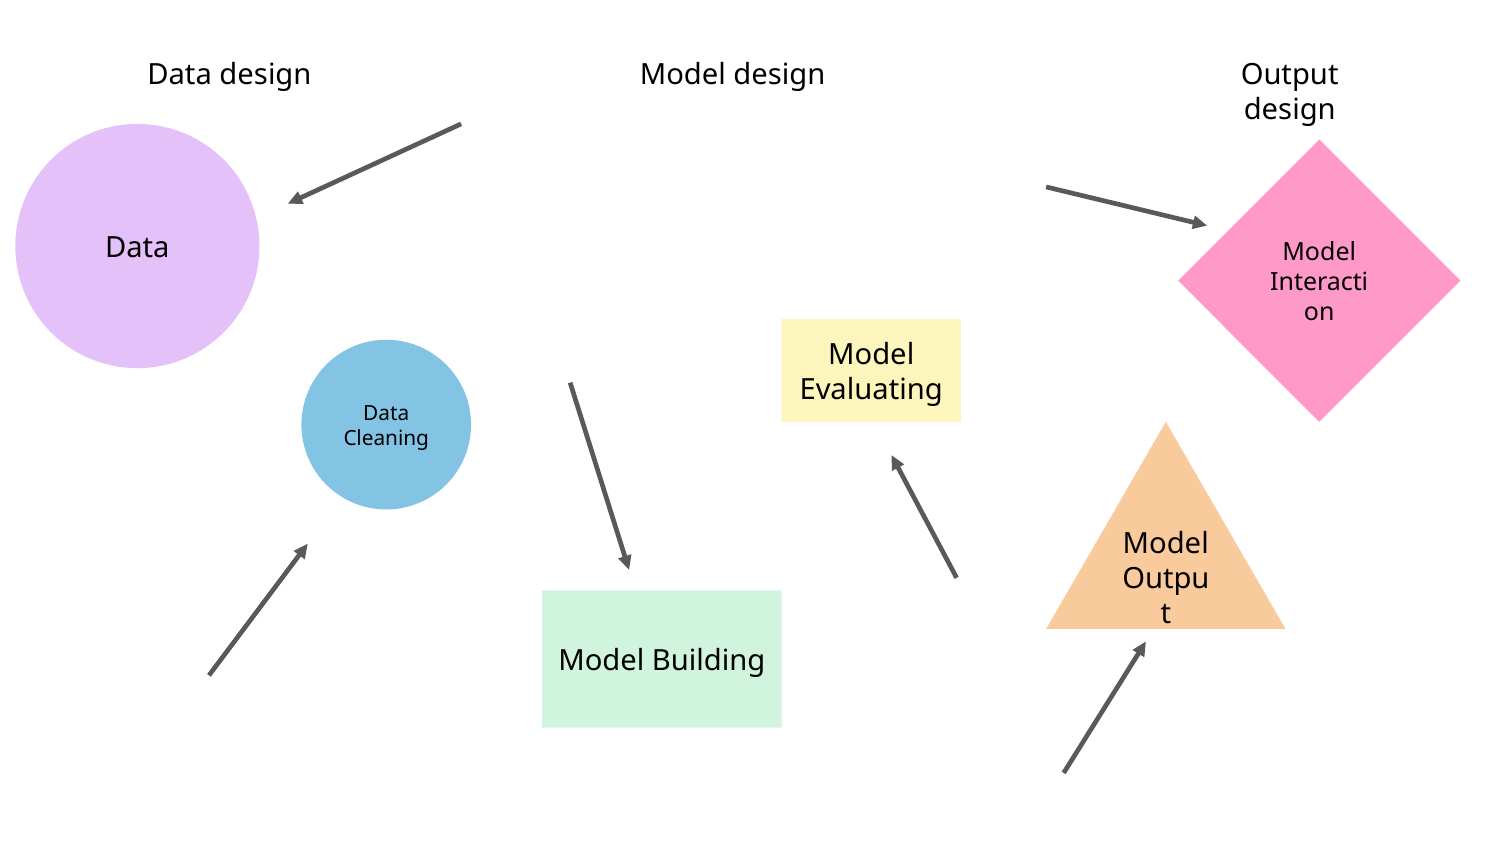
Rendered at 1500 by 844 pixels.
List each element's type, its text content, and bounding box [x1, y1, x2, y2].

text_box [891, 455, 957, 579]
text_box Model Building [542, 590, 782, 728]
text_box Data Cleaning [301, 339, 472, 510]
text_box Data [15, 124, 260, 369]
text_box Output design [1178, 40, 1402, 124]
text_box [287, 123, 462, 204]
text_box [569, 382, 630, 570]
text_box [1045, 186, 1208, 226]
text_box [208, 543, 308, 676]
text_box Data design [117, 40, 341, 124]
text_box Model design [621, 40, 845, 124]
text_box Model Interaction [1178, 139, 1461, 422]
text_box Model Output [1046, 421, 1286, 629]
text_box Model Evaluating [781, 318, 962, 422]
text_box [1063, 641, 1146, 774]
